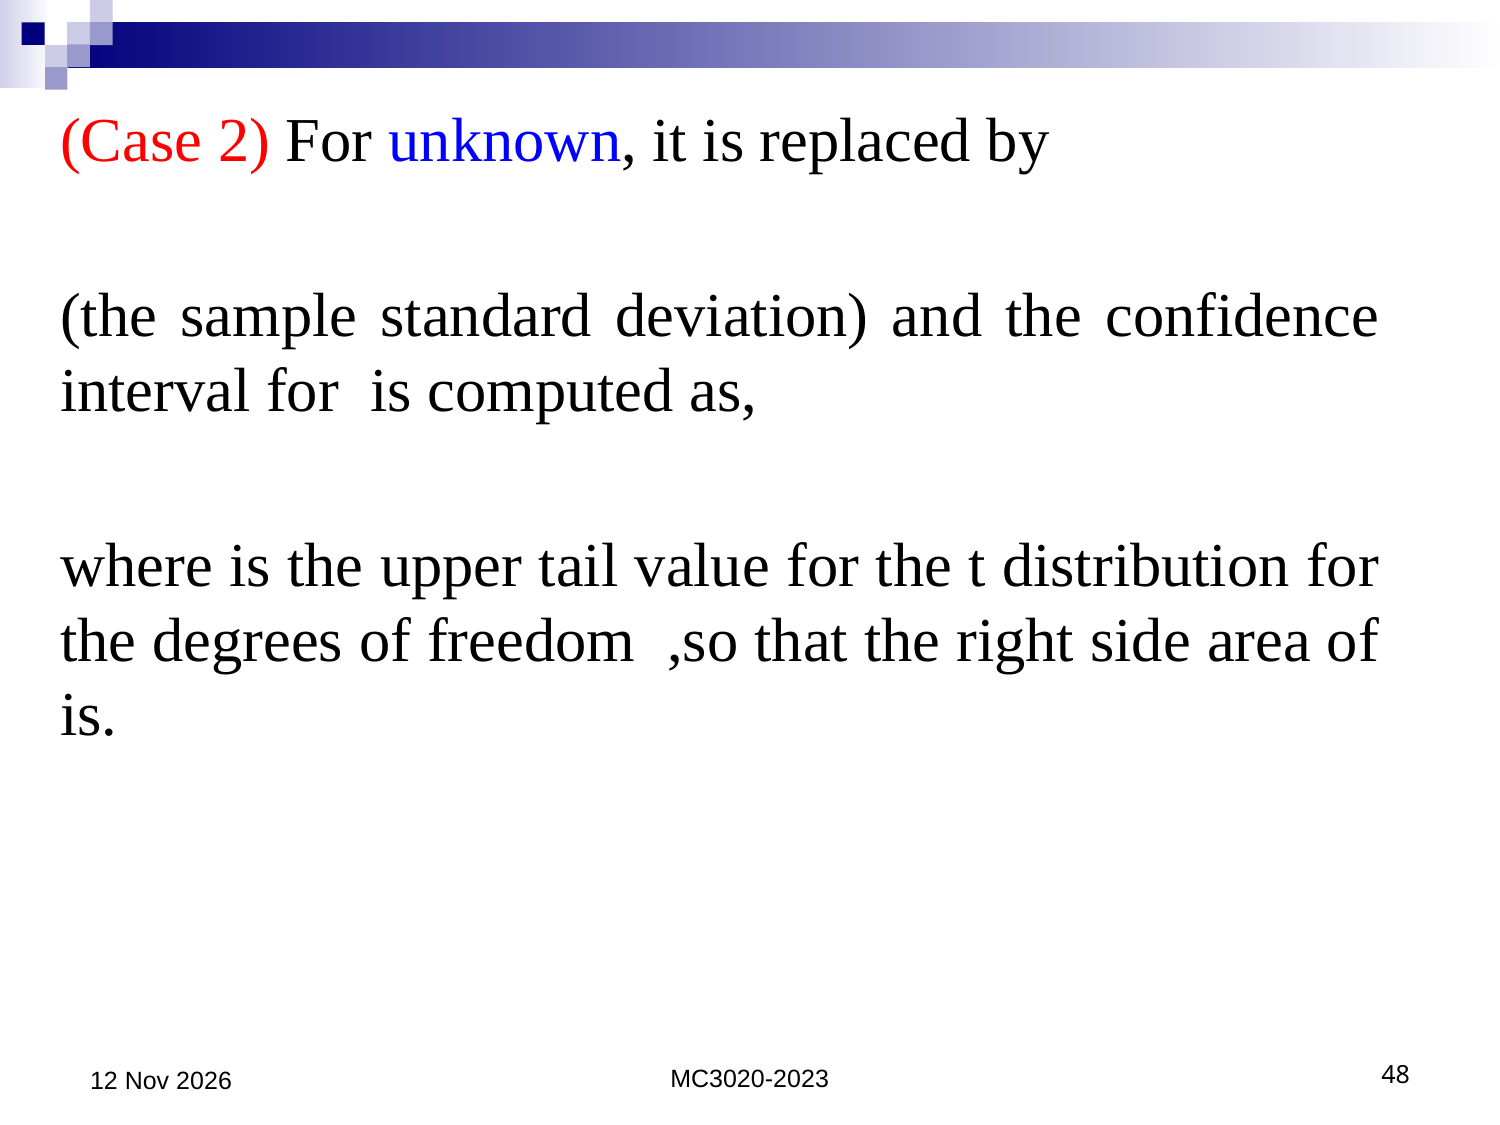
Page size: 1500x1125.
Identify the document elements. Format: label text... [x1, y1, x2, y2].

slide_number 26-May-23 [75, 1024, 425, 1103]
slide_number 48 [1074, 1025, 1425, 1100]
footer MC3020-2023 [512, 1025, 988, 1100]
